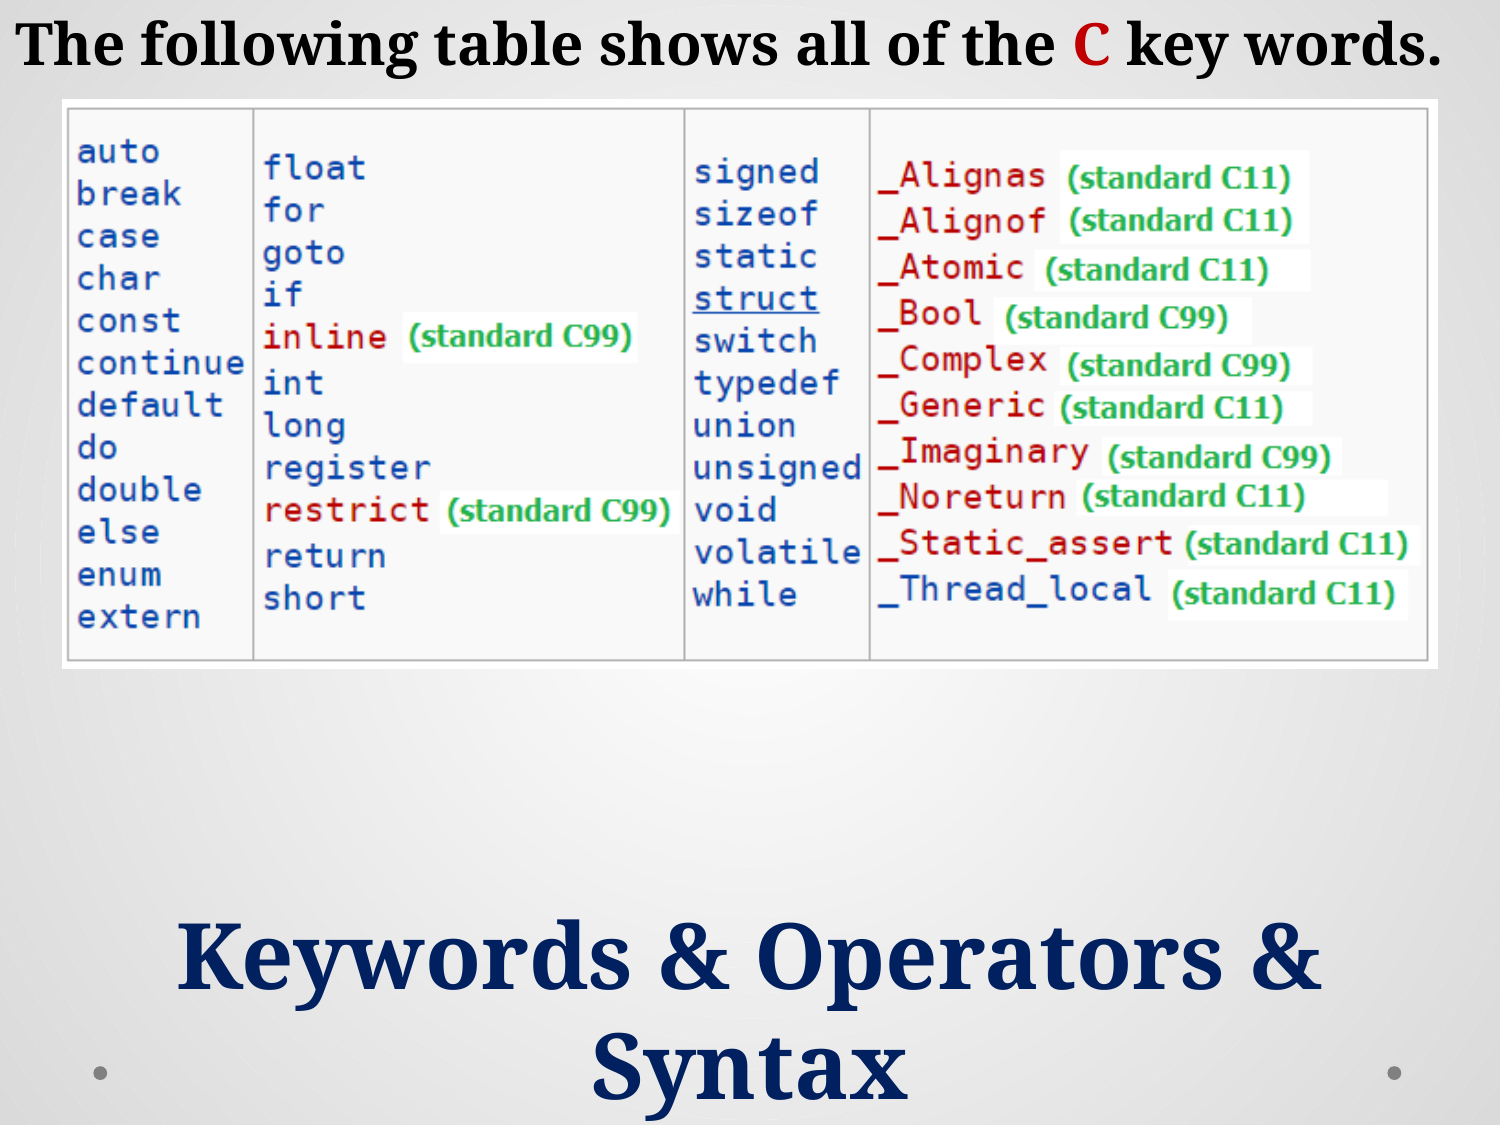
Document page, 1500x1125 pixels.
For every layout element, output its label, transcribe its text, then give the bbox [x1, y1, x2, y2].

picture [62, 99, 1438, 669]
text_box Keywords & Operators & Syntax [0, 1012, 1500, 1125]
text_box The following table shows all of the C key words. [1, 0, 1500, 85]
